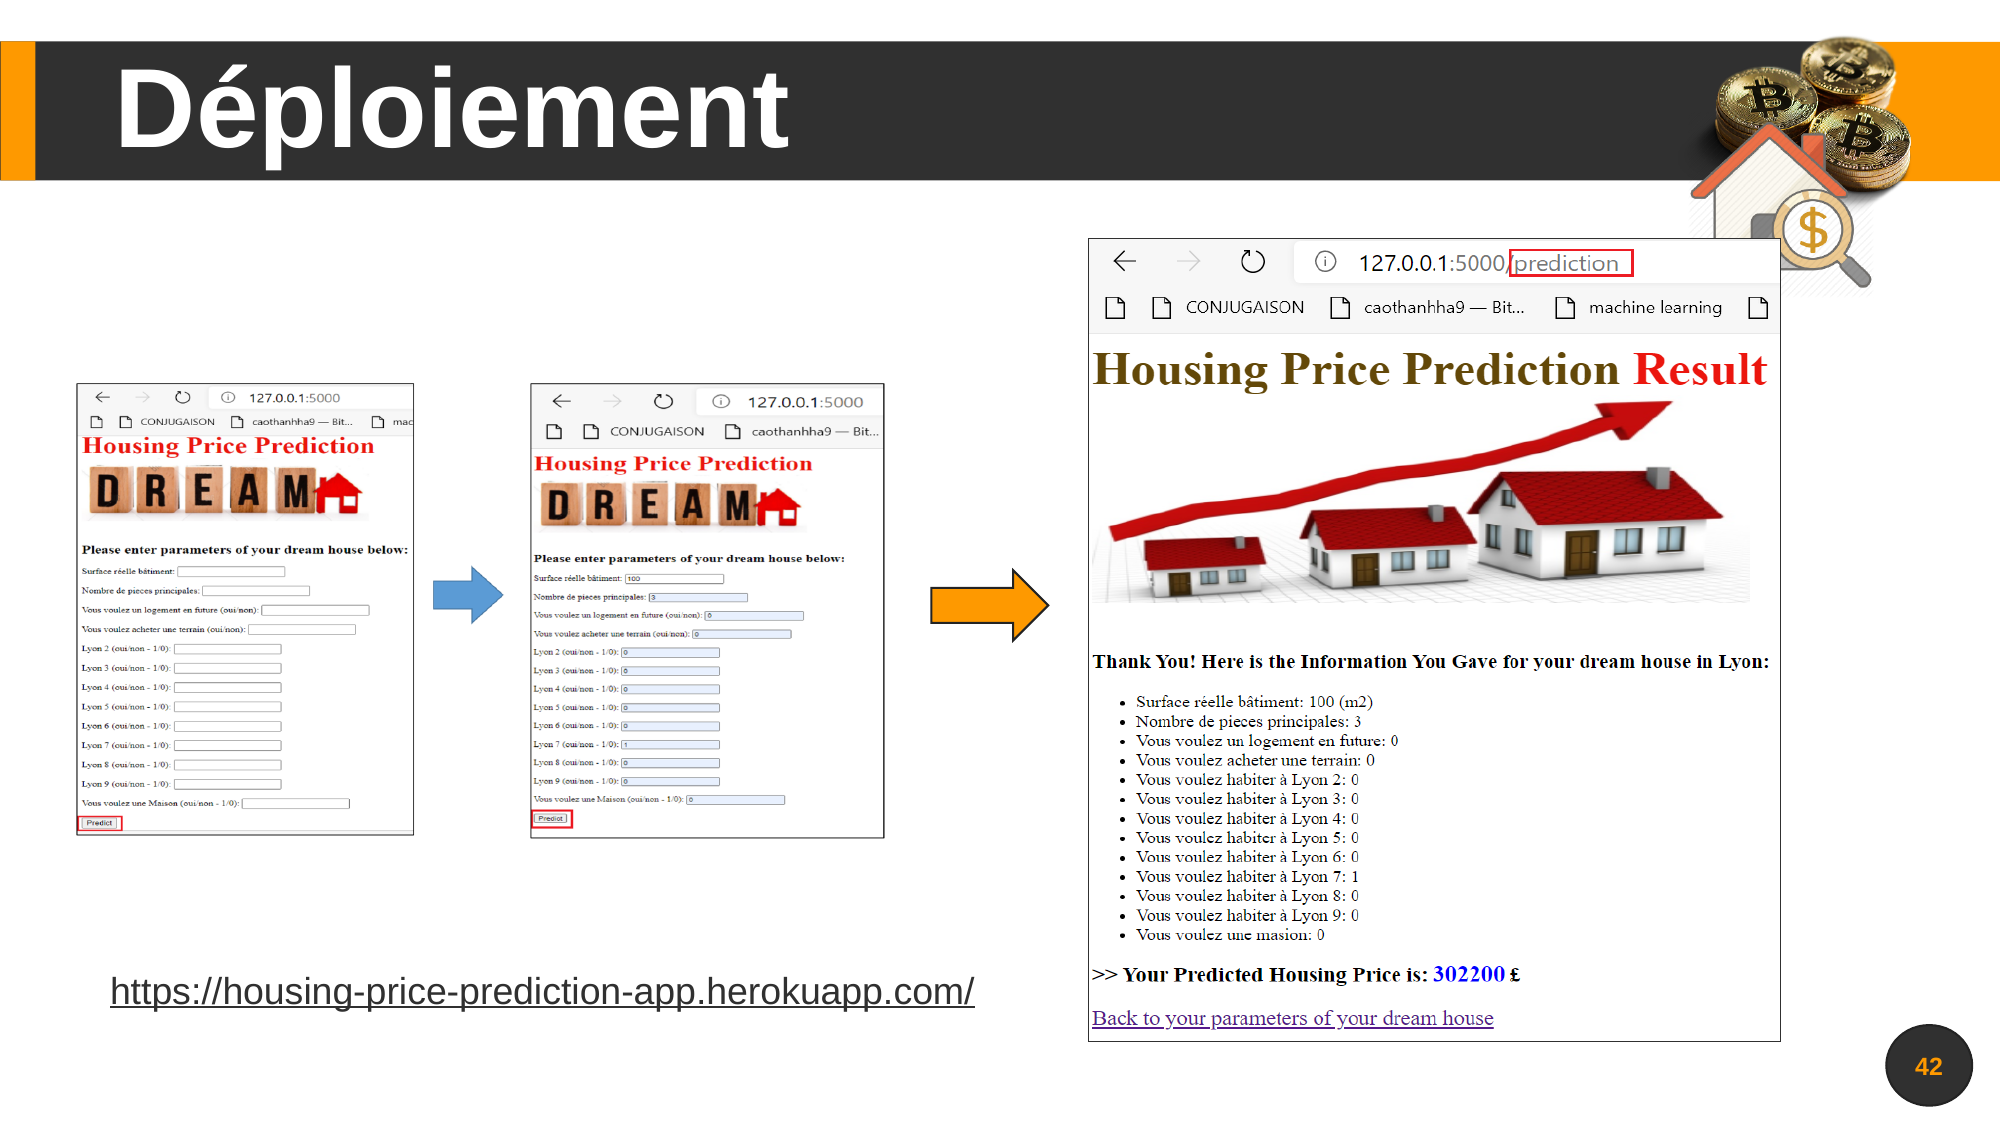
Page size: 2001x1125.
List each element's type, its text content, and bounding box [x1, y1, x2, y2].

text_box https://housing-price-prediction-app.herokuapp.com/ [95, 959, 990, 1064]
text_box 42 [1885, 1024, 1974, 1107]
picture [69, 374, 898, 845]
list Déploiement [69, 51, 1524, 171]
picture [1088, 32, 1913, 1043]
text_box [930, 567, 1050, 643]
